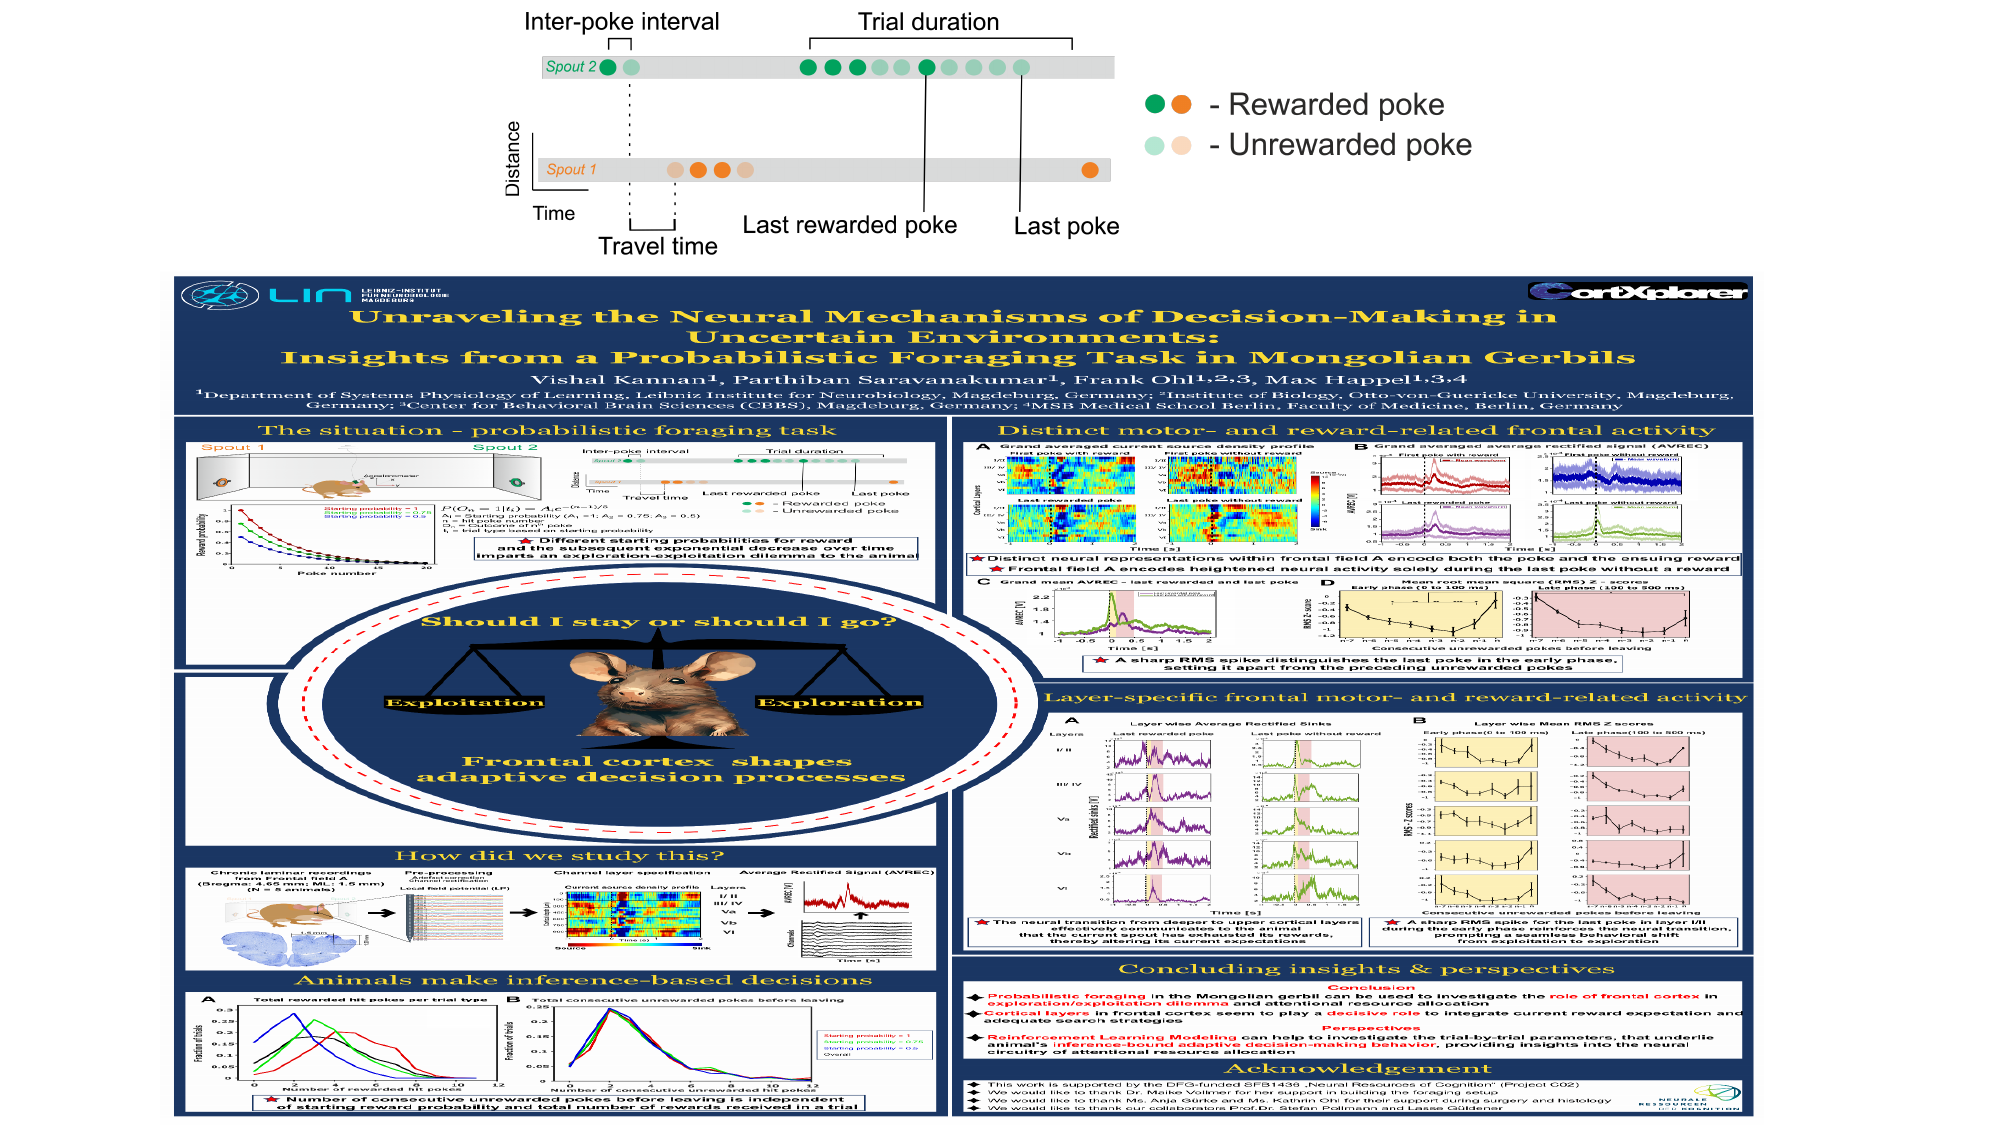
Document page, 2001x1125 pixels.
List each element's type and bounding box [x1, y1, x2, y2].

picture [160, 271, 1764, 1125]
text_box [505, 12, 1495, 260]
